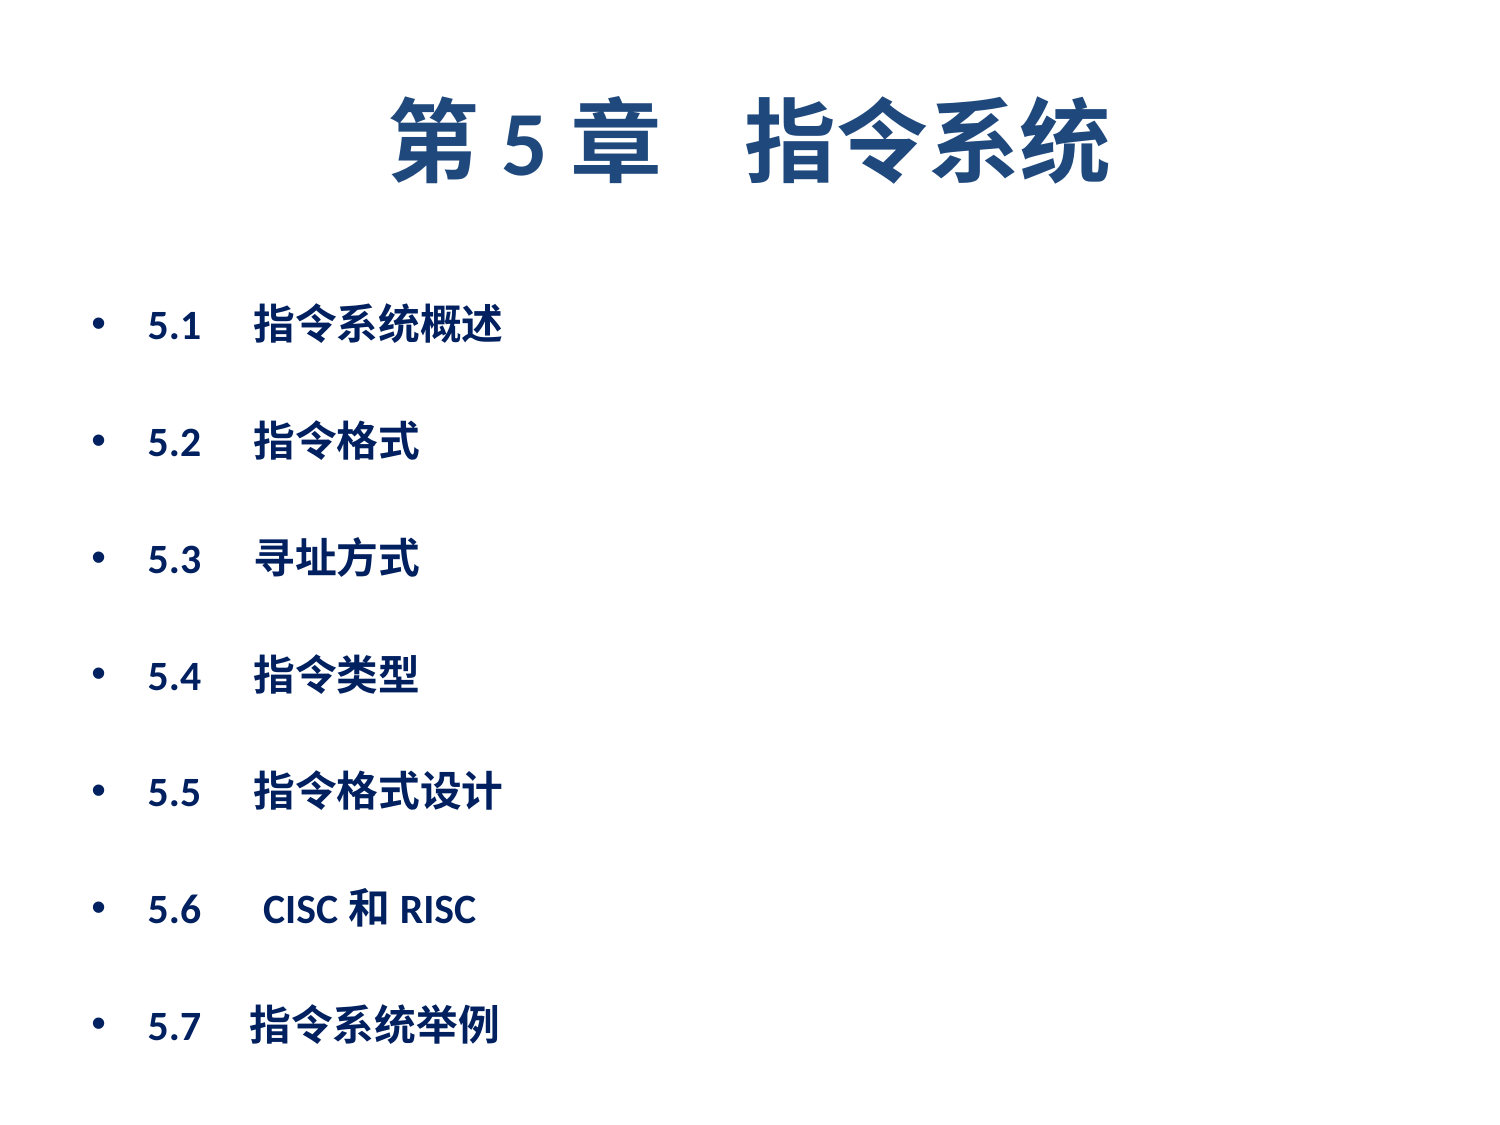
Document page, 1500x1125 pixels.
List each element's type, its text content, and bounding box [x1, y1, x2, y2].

list 5.1 指令系统概述 5.2 指令格式 5.3 寻址方式 5.4 指令类型 5.5 指令格式设计 5.6 CISC和RISC 5.7 指令系统举例 [76, 290, 1427, 1034]
title 第5章 指令系统 [75, 45, 1425, 233]
